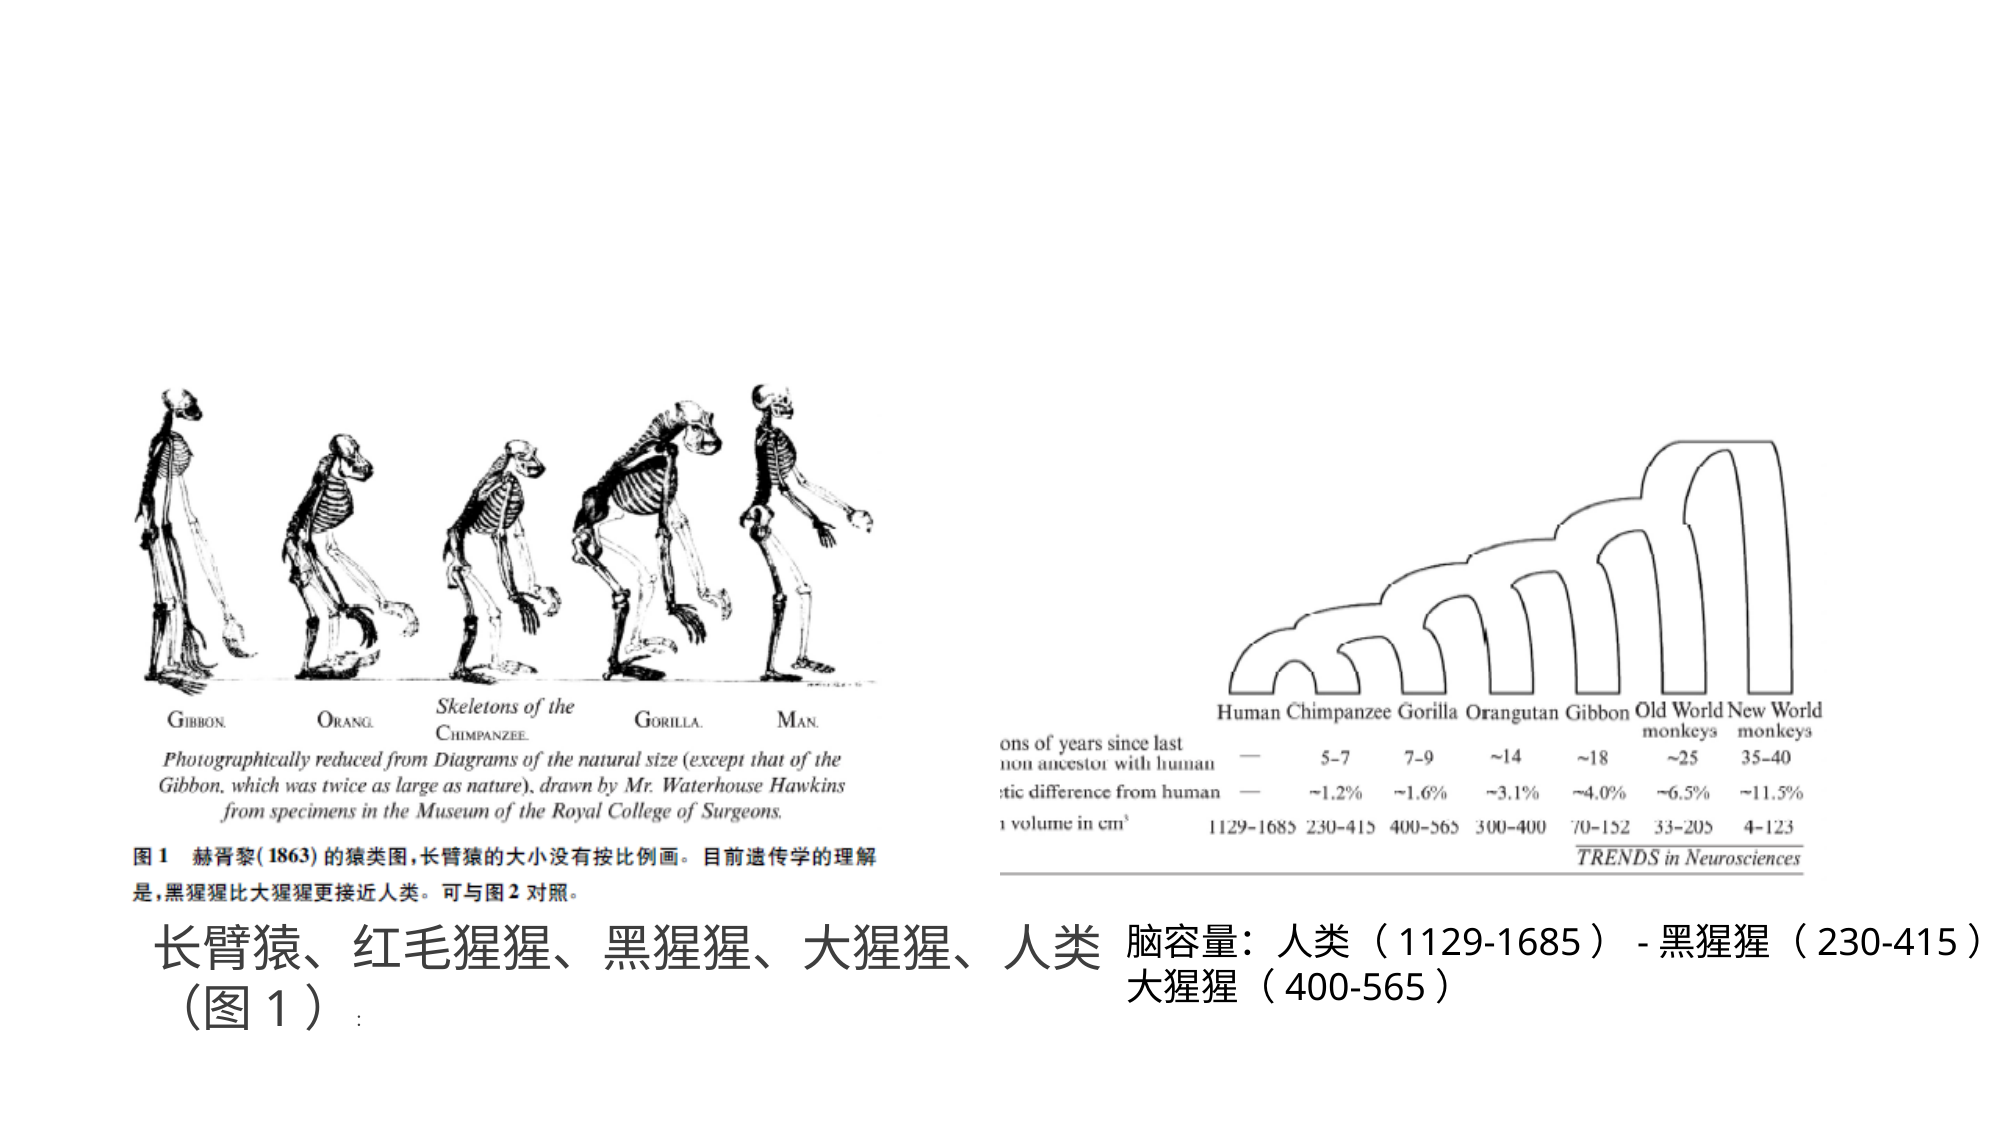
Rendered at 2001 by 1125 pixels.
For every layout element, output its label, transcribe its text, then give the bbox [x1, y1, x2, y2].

picture [85, 382, 1905, 911]
text_box 脑容量：人类（1129-1685）-黑猩猩（230-415） 大猩猩（400-565） [1111, 910, 2000, 1016]
text_box 长臂猿、红毛猩猩、黑猩猩、大猩猩、人类（图1）： [137, 909, 1138, 1044]
